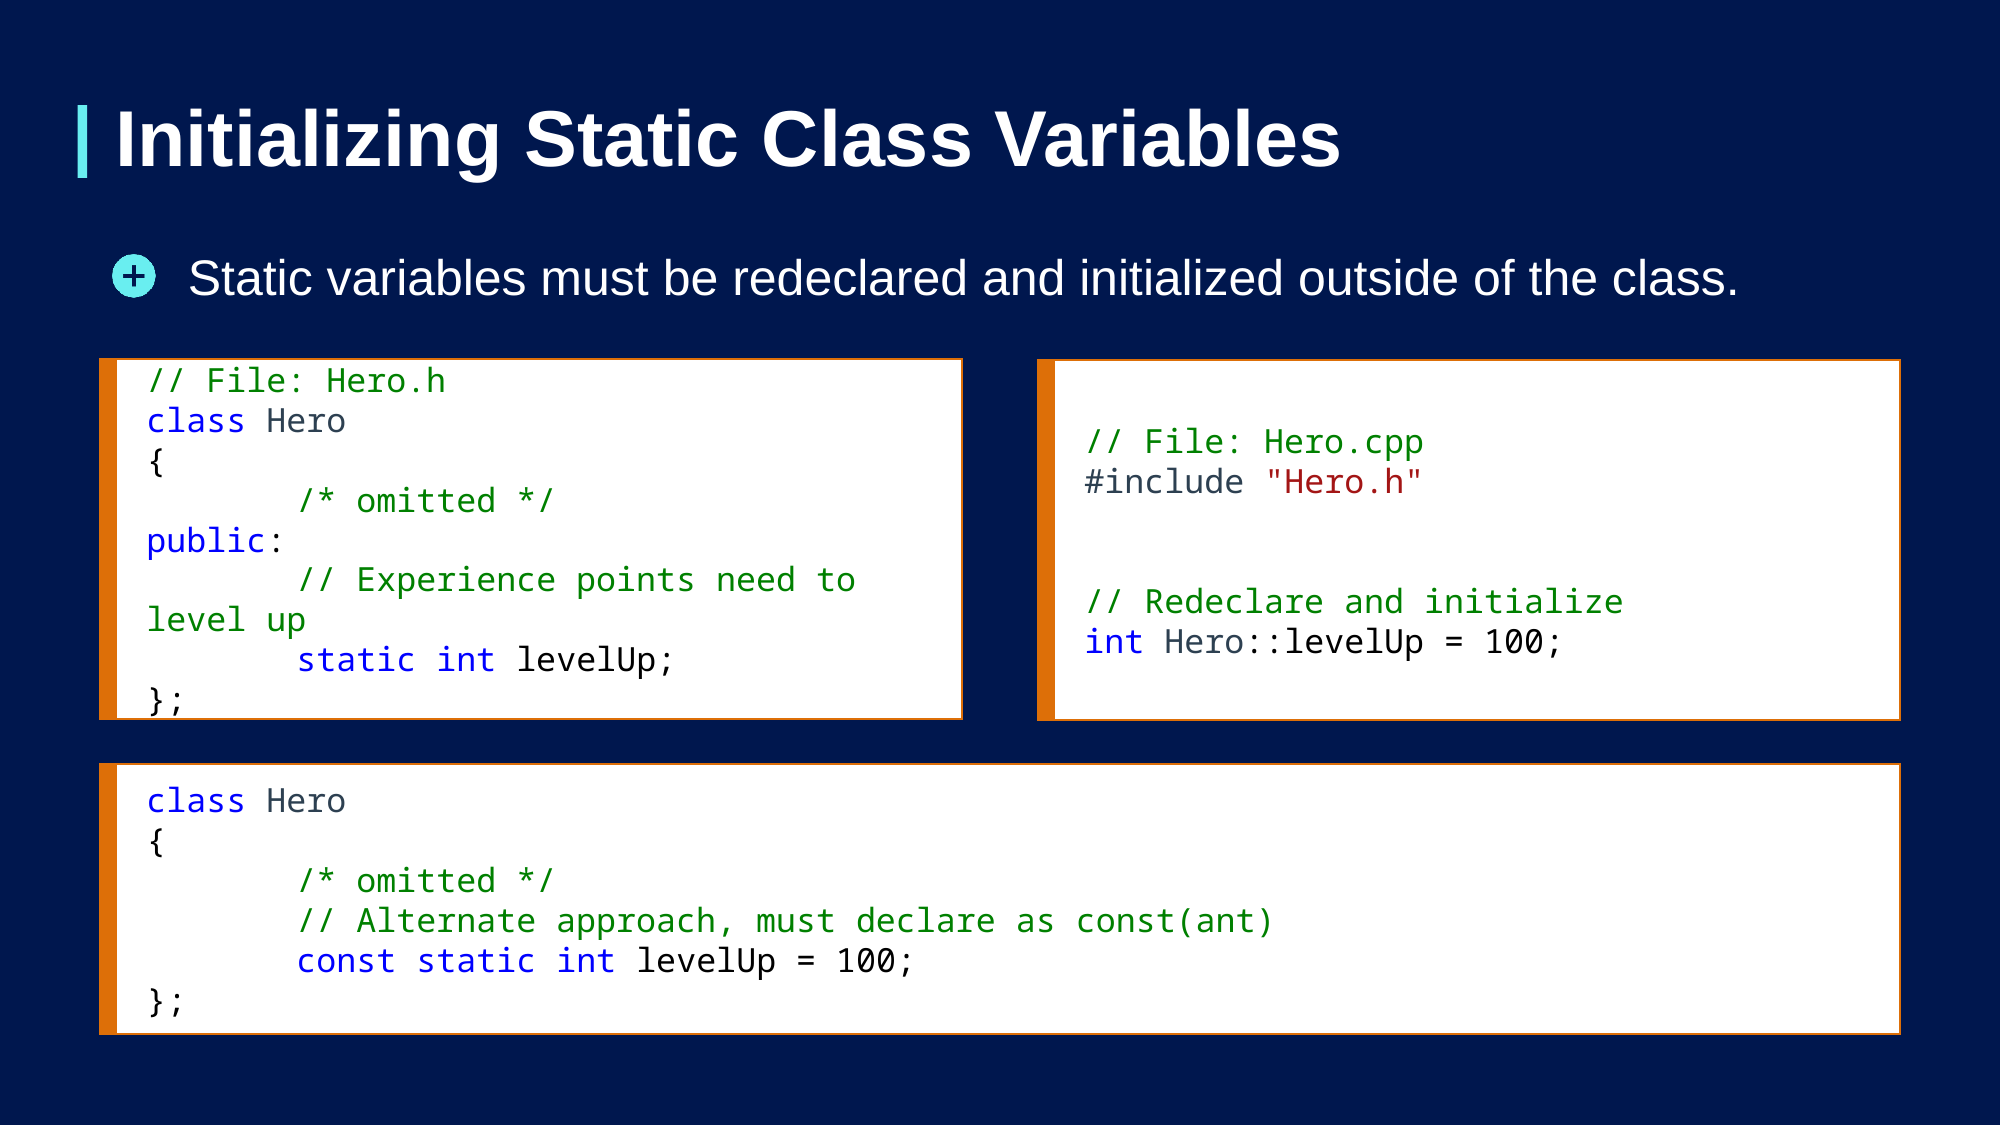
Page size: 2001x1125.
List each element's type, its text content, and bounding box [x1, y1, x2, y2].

text_box // File: Hero.cpp #include "Hero.h" // Redeclare and initialize int Hero::levelUp = 100; [1055, 359, 1901, 721]
title Initializing Static Class Variables [100, 91, 1886, 193]
text_box // File: Hero.h class Hero { /* omitted */ public: // Experience points need to level up static int levelUp; }; [117, 358, 963, 720]
picture [106, 248, 161, 303]
text_box [99, 763, 117, 1035]
text_box [99, 358, 117, 720]
text_box [1037, 359, 1055, 721]
text_box class Hero { /* omitted */ // Alternate approach, must declare as const(ant) const static int levelUp = 100; }; [117, 763, 1901, 1035]
text_box Static variables must be redeclared and initialized outside of the class. [173, 238, 1886, 313]
